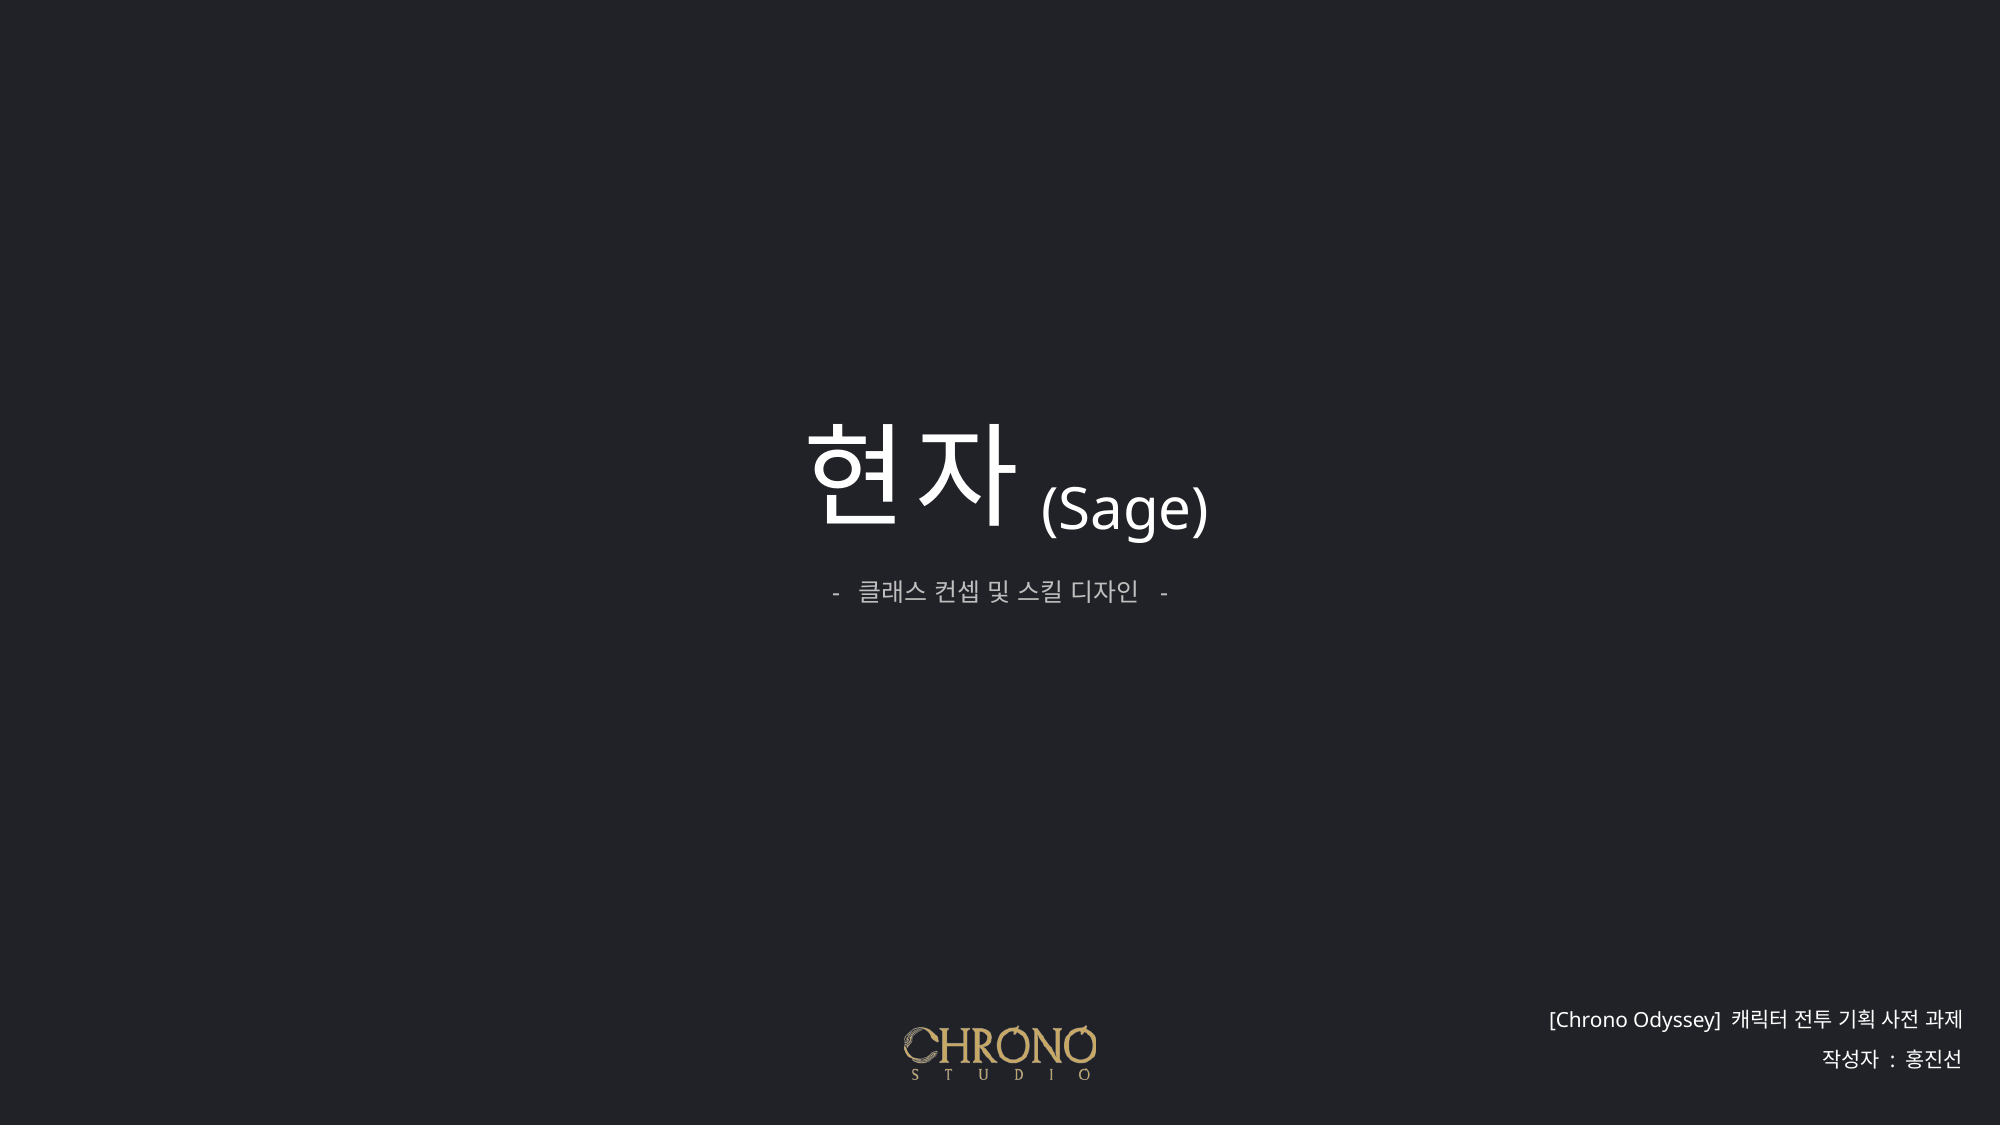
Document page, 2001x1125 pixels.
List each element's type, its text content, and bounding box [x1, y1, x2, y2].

text_box - 클래스 컨셉 및 스킬 디자인 - [817, 569, 1183, 615]
picture [903, 1025, 1097, 1081]
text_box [774, 397, 1226, 550]
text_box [1542, 998, 1971, 1081]
